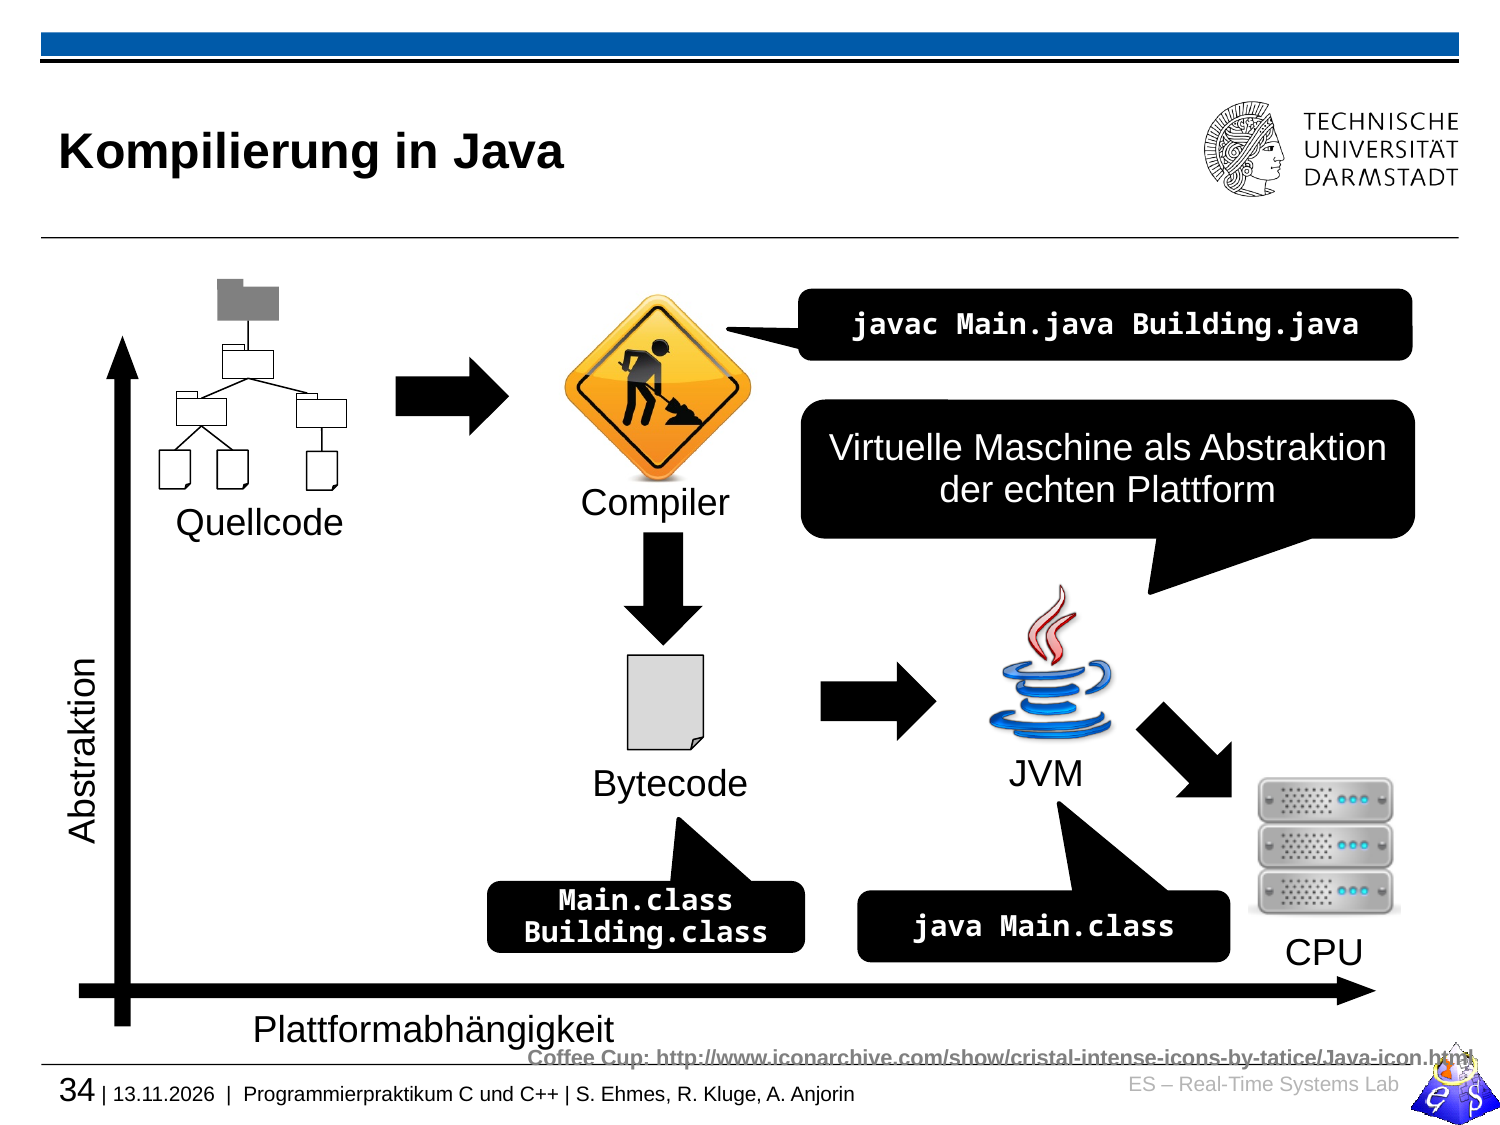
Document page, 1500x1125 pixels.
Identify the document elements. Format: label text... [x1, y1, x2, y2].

text_box [78, 983, 1377, 1006]
text_box [820, 661, 937, 741]
title Kompilierung in Java [58, 80, 1187, 218]
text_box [159, 278, 361, 553]
text_box java Main.class [857, 843, 1231, 963]
picture [1187, 84, 1483, 214]
text_box [395, 356, 510, 436]
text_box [1248, 766, 1401, 983]
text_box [961, 583, 1143, 836]
text_box [623, 541, 703, 646]
text_box javac Main.java Building.java [787, 288, 1413, 361]
text_box Plattformabhängigkeit [237, 1001, 630, 1058]
text_box Main.class Building.class [487, 821, 806, 953]
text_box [537, 280, 782, 533]
picture [1411, 1078, 1500, 1125]
text_box [106, 335, 139, 983]
text_box Coffee Cup: http://www.iconarchive.com/show/cristal-intense-icons-by-tatice/Java-icon.html [478, 1038, 1500, 1078]
text_box [114, 999, 131, 1027]
text_box Virtuelle Maschine als Abstraktion der echten Plattform [800, 399, 1416, 595]
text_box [559, 654, 782, 814]
text_box [1147, 701, 1232, 798]
text_box Abstraktion [53, 642, 111, 860]
